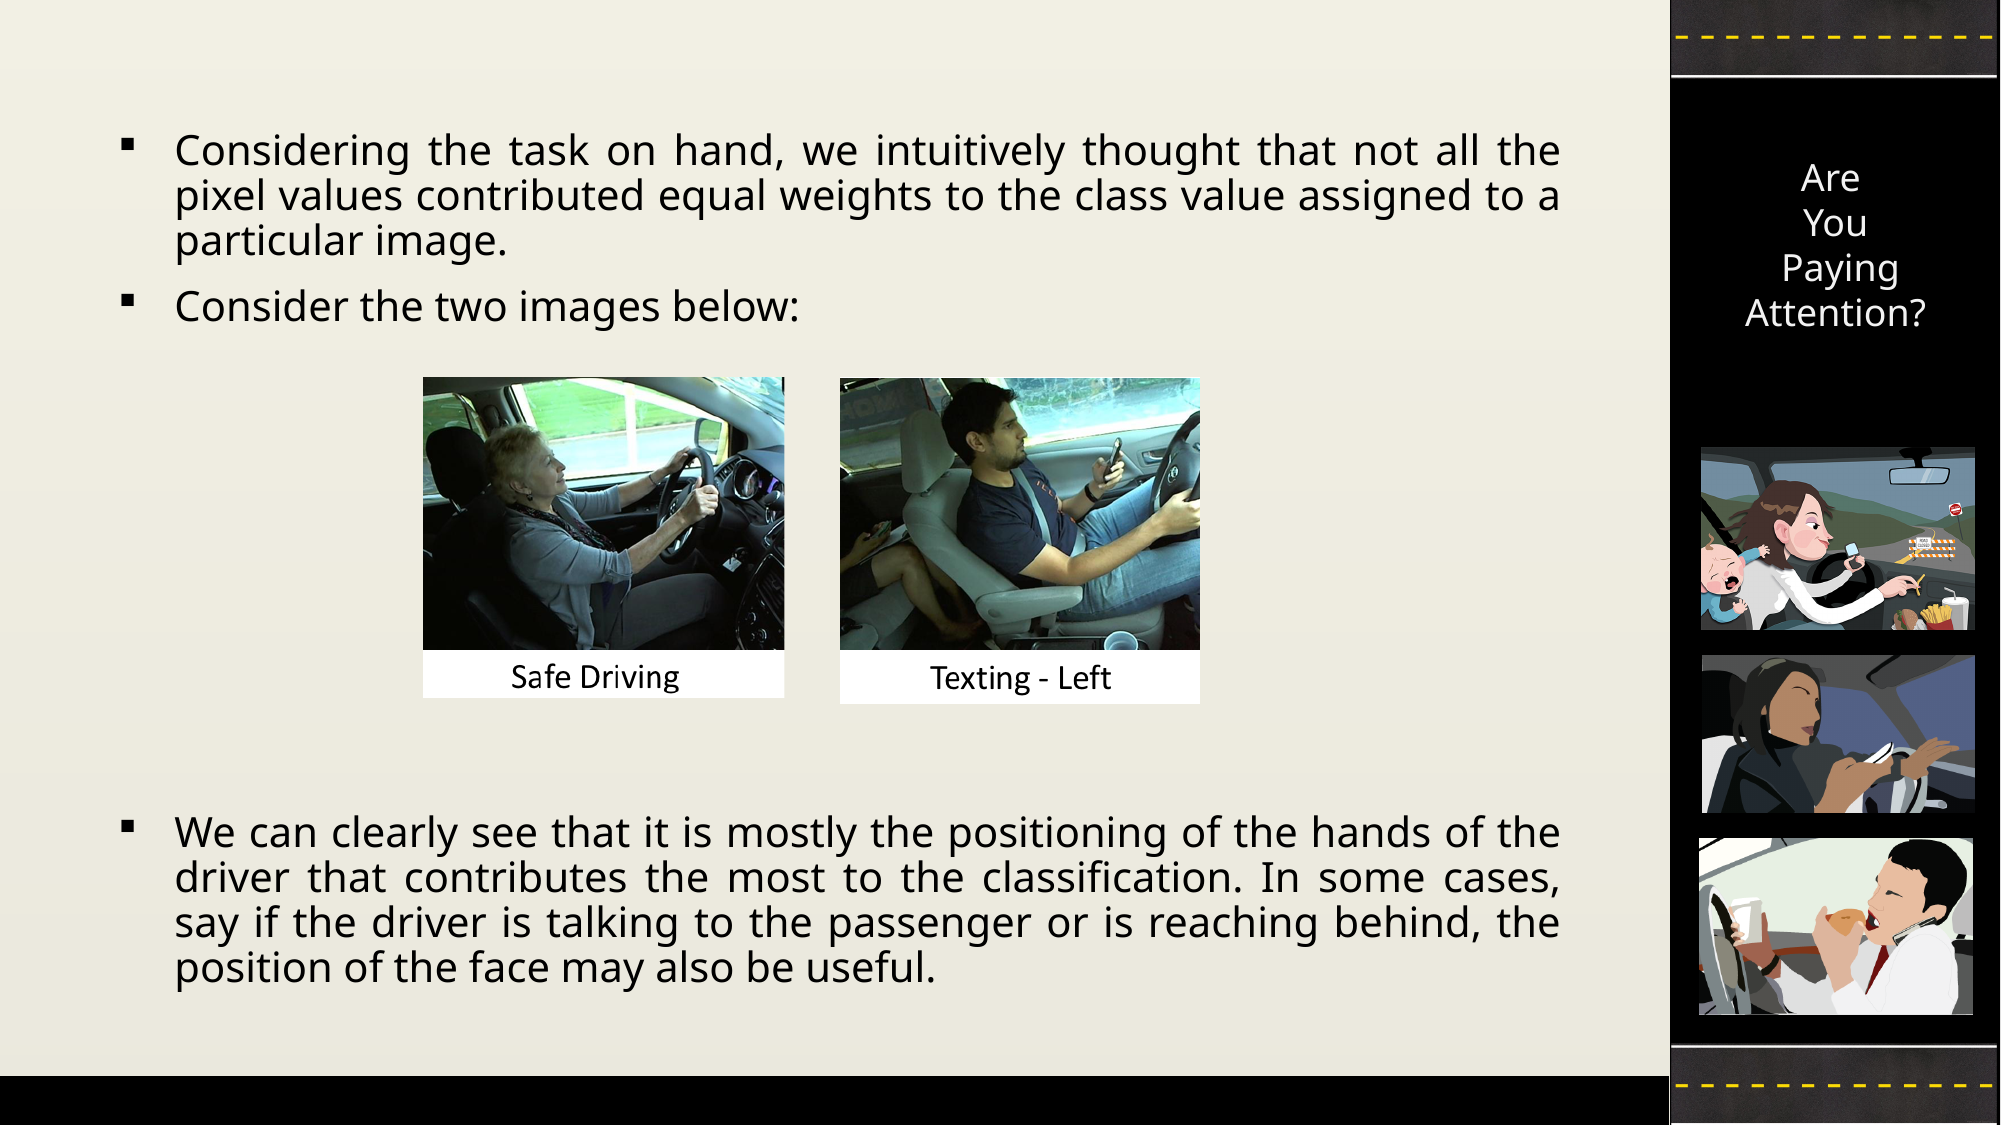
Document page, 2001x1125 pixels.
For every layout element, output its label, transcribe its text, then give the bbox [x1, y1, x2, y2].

picture [422, 377, 785, 698]
picture [1699, 838, 1973, 1015]
picture [1702, 655, 1975, 813]
picture [1701, 447, 1975, 630]
list Considering the task on hand, we intuitively thought that not all the pixel values contributed equal weights to the class value assigned to a particular image. Consider the two images below: We can clearly see that it is mostly the positioning of the hands of the driver that contributes the most to the classification. In some cases, say if the driver is talking to the passenger or is reaching behind, the position of the face may also be useful. [103, 121, 1577, 965]
picture [1671, 0, 1997, 79]
picture [839, 377, 1200, 709]
picture [1671, 1043, 1997, 1125]
